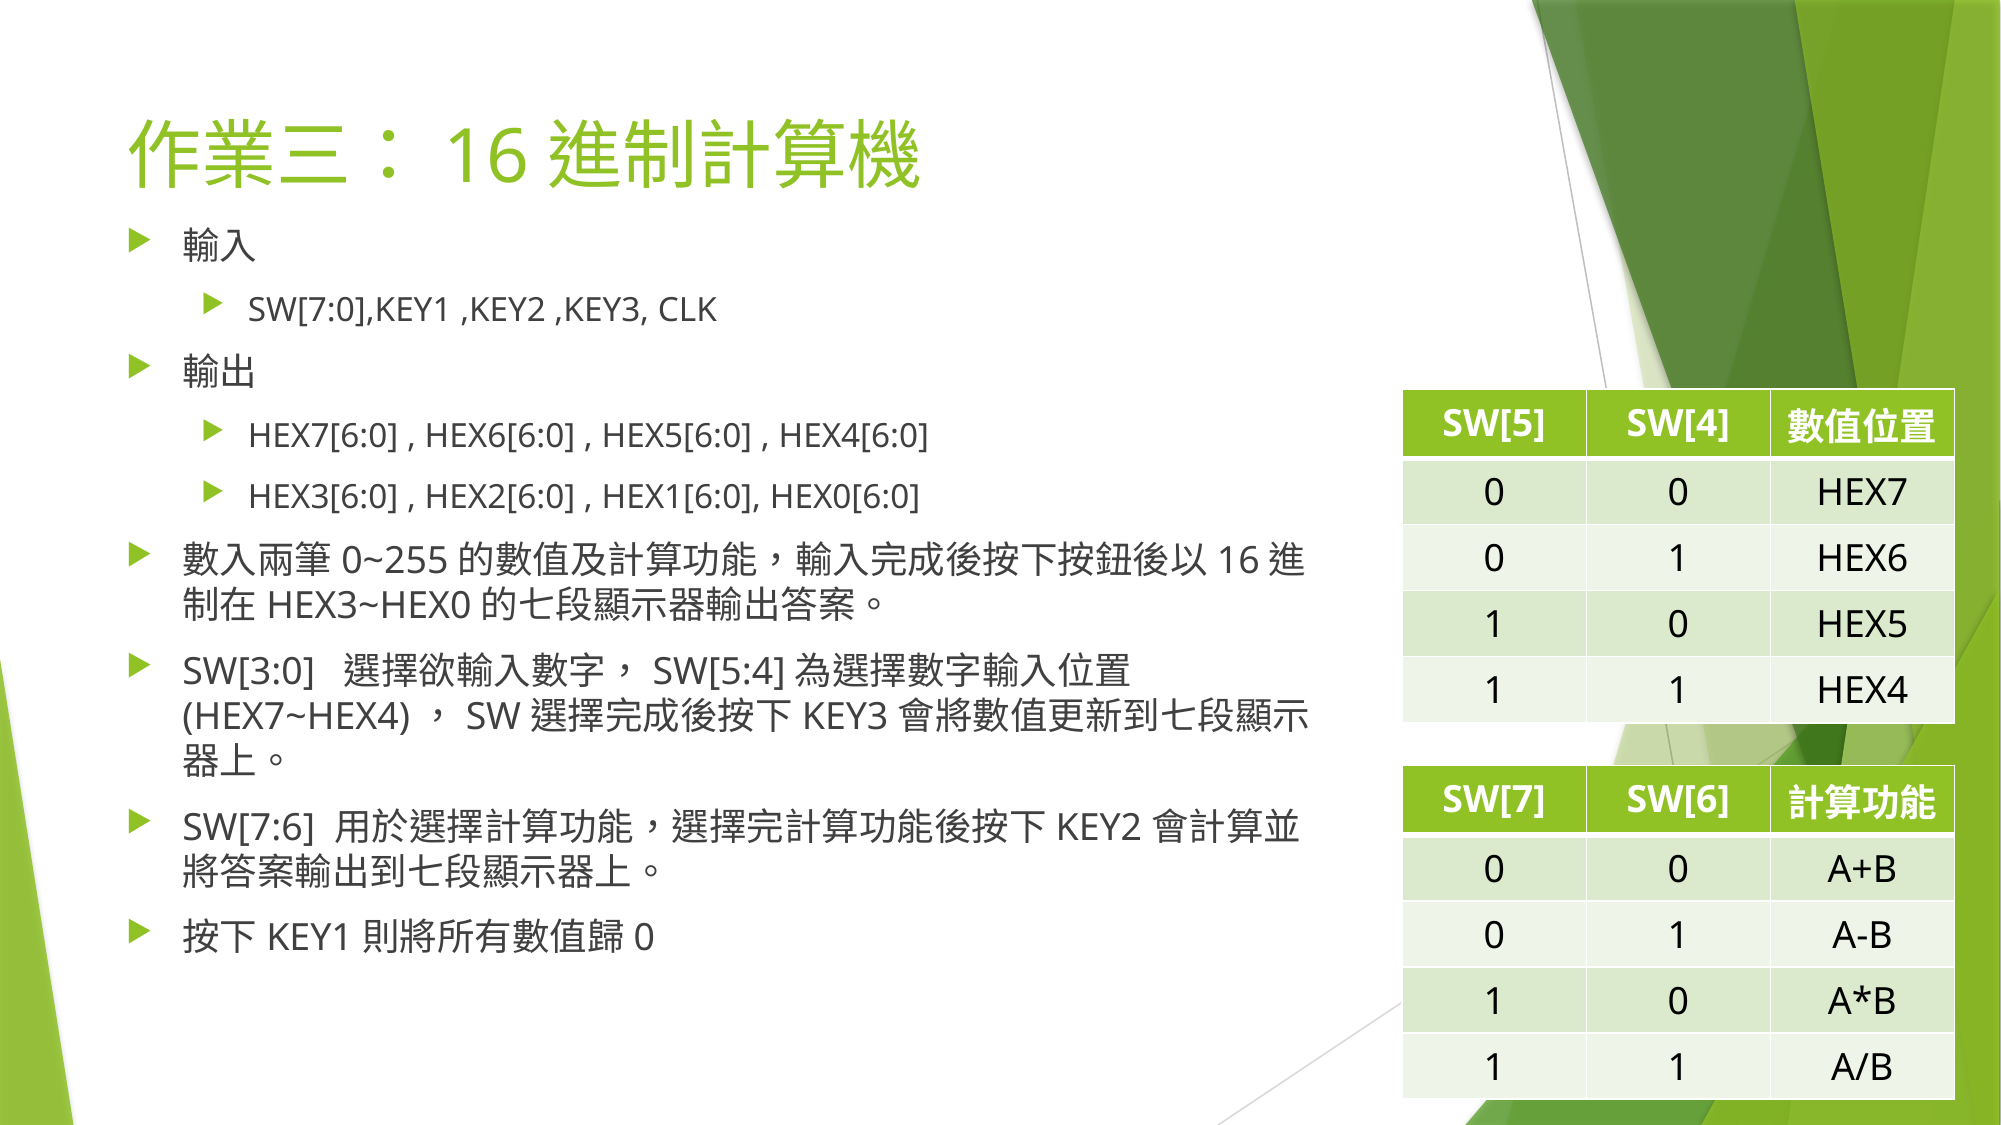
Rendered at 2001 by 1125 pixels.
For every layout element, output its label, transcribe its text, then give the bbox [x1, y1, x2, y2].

table_cell 1 [1587, 902, 1770, 966]
table_header 計算功能 [1771, 766, 1954, 832]
list 輸入 SW[7:0],KEY1 ,KEY2 ,KEY3, CLK 輸出 HEX7[6:0] , HEX6[6:0] , HEX5[6:0] , HEX4[6:0] HEX3[6:0] , HEX2[6:0] , HEX1[6:0], HEX0[6:0] 數入兩筆0~255的數值及計算功能，輸入完成後按下按鈕後以16進制在HEX3~HEX0的七段顯示器輸出答案。 SW[3:0] 選擇欲輸入數字，SW[5:4]為選擇數字輸入位置(HEX7~HEX4)，SW選擇完成後按下KEY3會將數值更新到七段顯示器上。 SW[7:6] 用於選擇計算功能，選擇完計算功能後按下KEY2會計算並將答案輸出到七段顯示器上。 按下KEY1則將所有數值歸0 [111, 214, 1353, 930]
title 作業三：16進制計算機 [111, 99, 1522, 317]
table_cell HEX7 [1771, 461, 1954, 524]
table_cell HEX4 [1771, 657, 1954, 722]
table_cell 0 [1403, 902, 1586, 966]
table_cell 0 [1587, 461, 1770, 524]
table_cell HEX5 [1771, 591, 1954, 656]
table_cell 1 [1403, 657, 1586, 722]
table_header SW[6] [1587, 766, 1770, 832]
table_cell A-B [1771, 902, 1954, 966]
table_cell HEX6 [1771, 525, 1954, 590]
table_cell 1 [1403, 968, 1586, 1032]
table_cell 0 [1587, 968, 1770, 1032]
table_cell 0 [1403, 838, 1586, 900]
table_cell 0 [1403, 461, 1586, 524]
table_header SW[4] [1587, 390, 1770, 456]
table_cell 1 [1403, 1034, 1586, 1098]
table_cell A/B [1771, 1034, 1954, 1098]
table_cell 1 [1587, 1034, 1770, 1098]
table_header SW[5] [1403, 390, 1586, 456]
table_cell A+B [1771, 838, 1954, 900]
table_cell 1 [1587, 525, 1770, 590]
table_cell 1 [1587, 657, 1770, 722]
table_cell 1 [1403, 591, 1586, 656]
table_header SW[7] [1403, 766, 1586, 832]
table_header 數值位置 [1771, 390, 1954, 456]
table_cell 0 [1587, 591, 1770, 656]
table_cell A*B [1771, 968, 1954, 1032]
table_cell 0 [1587, 838, 1770, 900]
table_cell 0 [1403, 525, 1586, 590]
